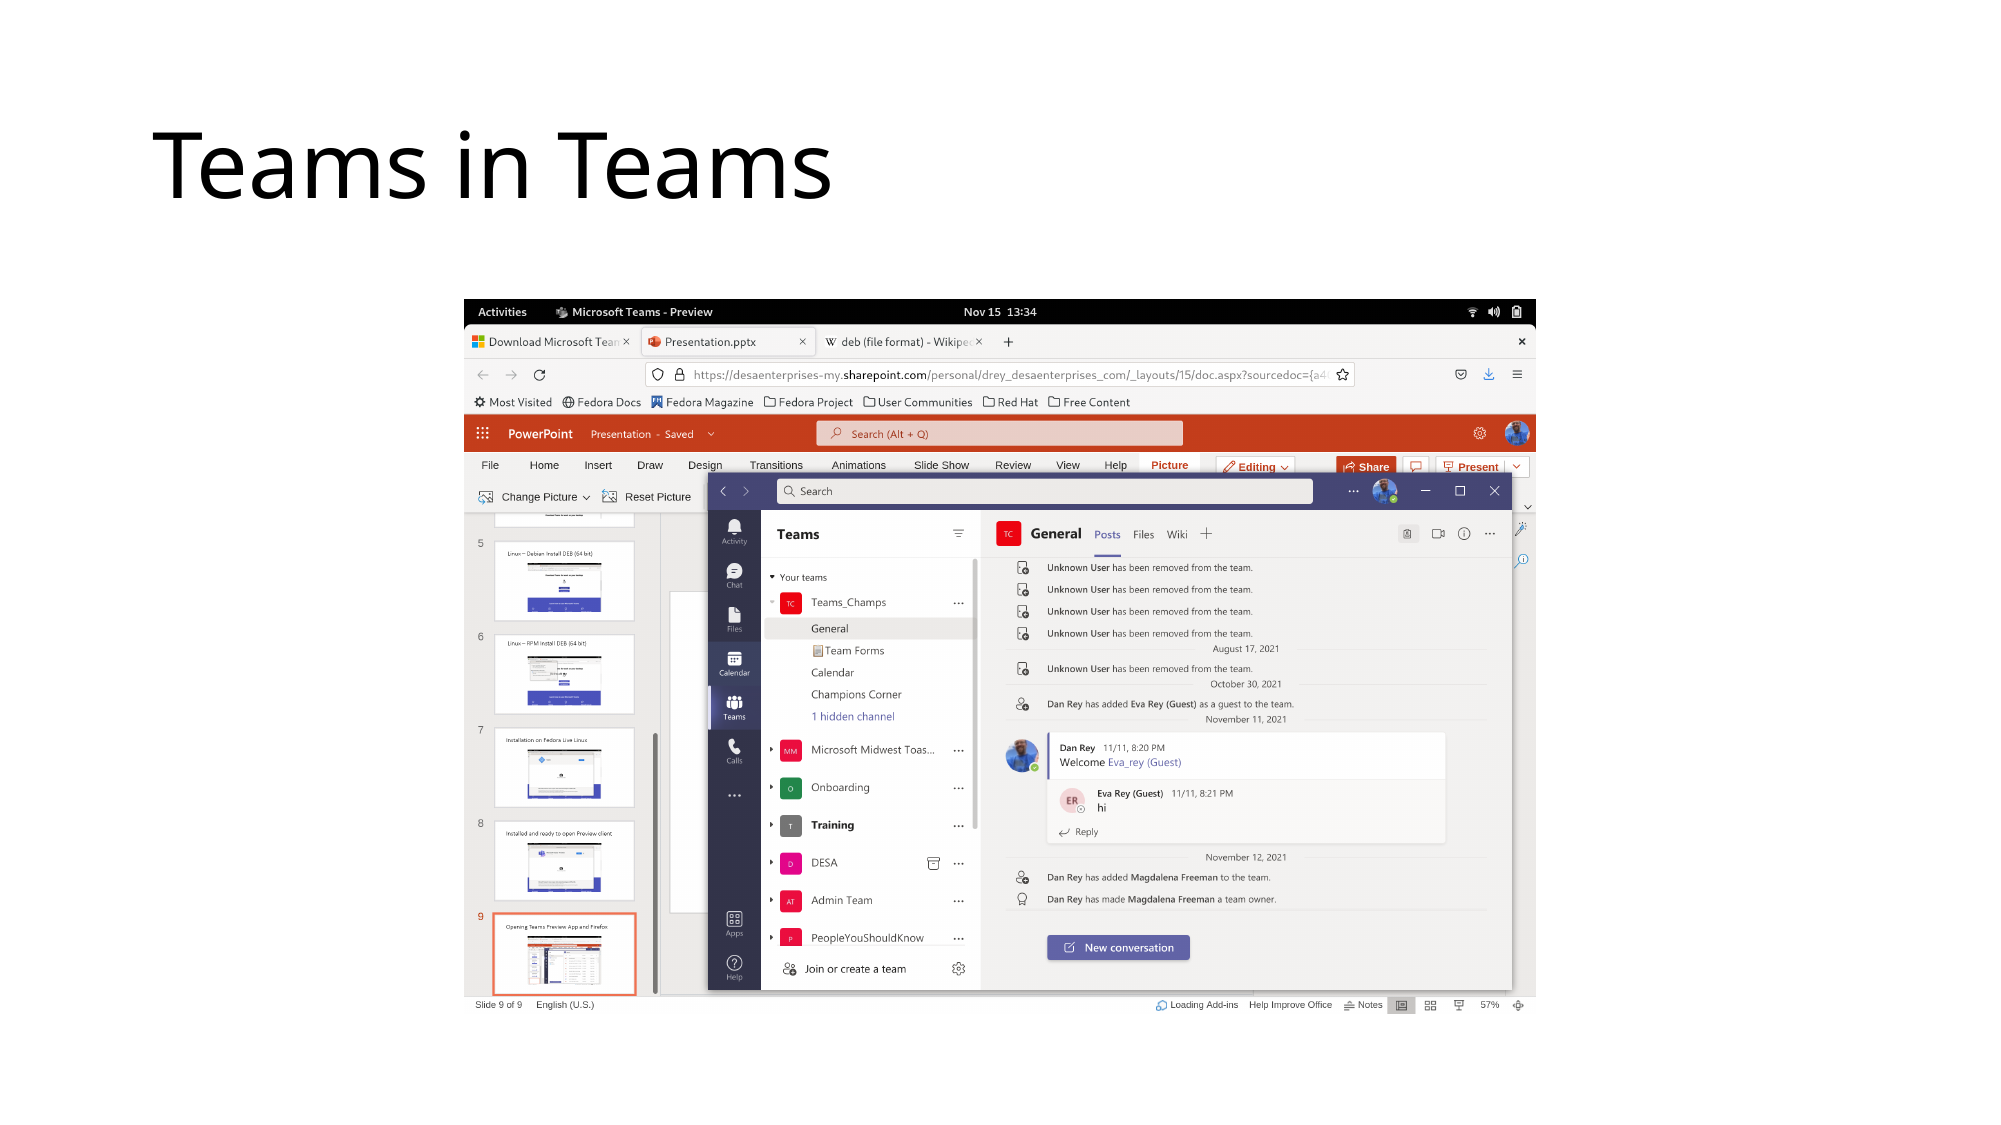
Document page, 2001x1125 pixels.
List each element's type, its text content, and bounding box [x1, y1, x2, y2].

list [464, 299, 1536, 1014]
title Teams in Teams [137, 59, 1863, 278]
